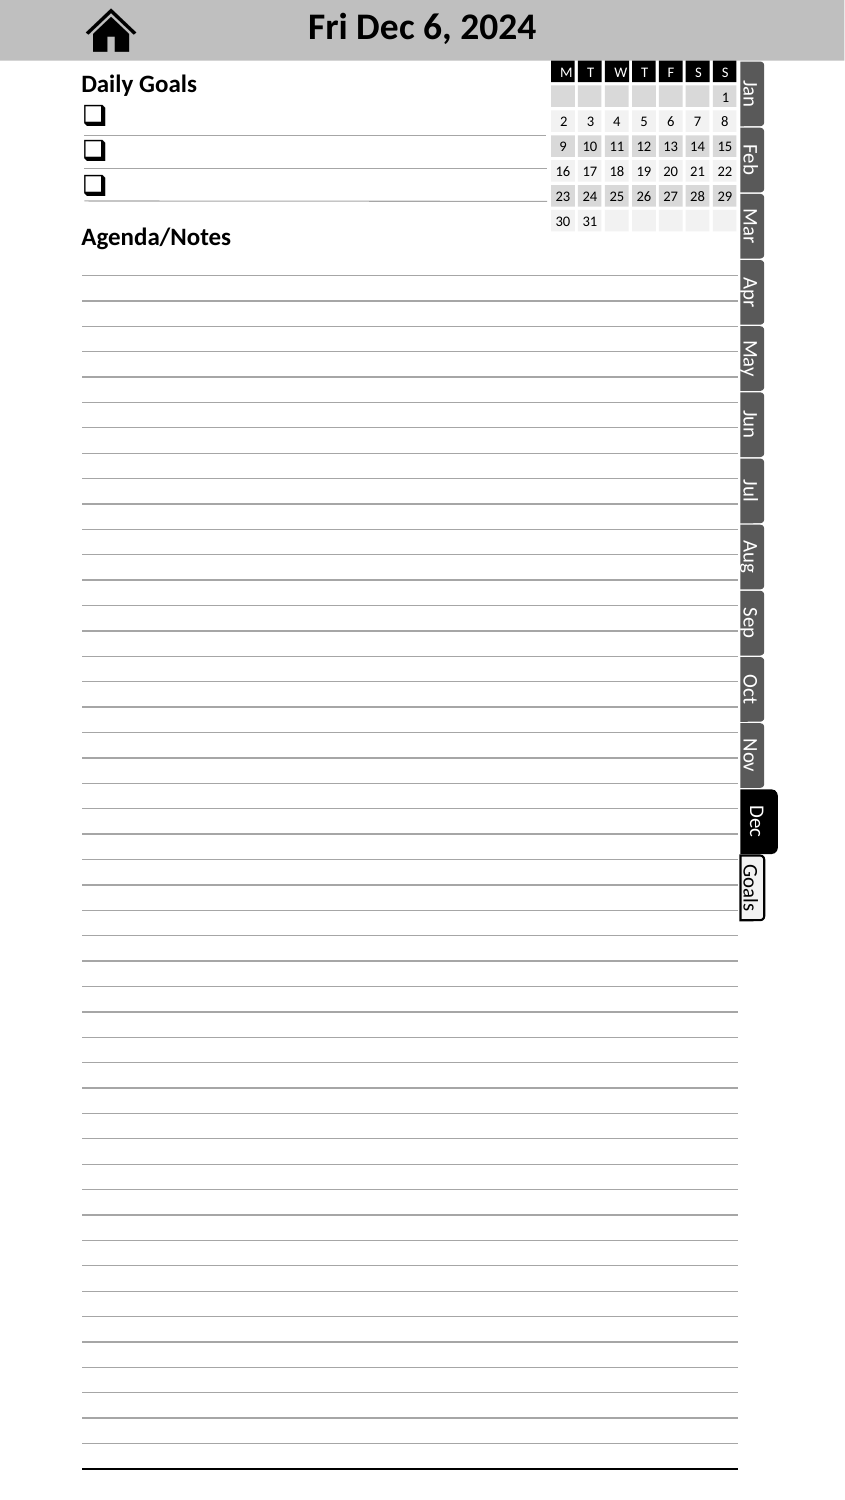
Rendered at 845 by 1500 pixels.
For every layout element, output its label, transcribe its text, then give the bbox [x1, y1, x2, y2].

picture [82, 1, 140, 59]
list Fri Dec 6, 2024 [190, 0, 655, 61]
